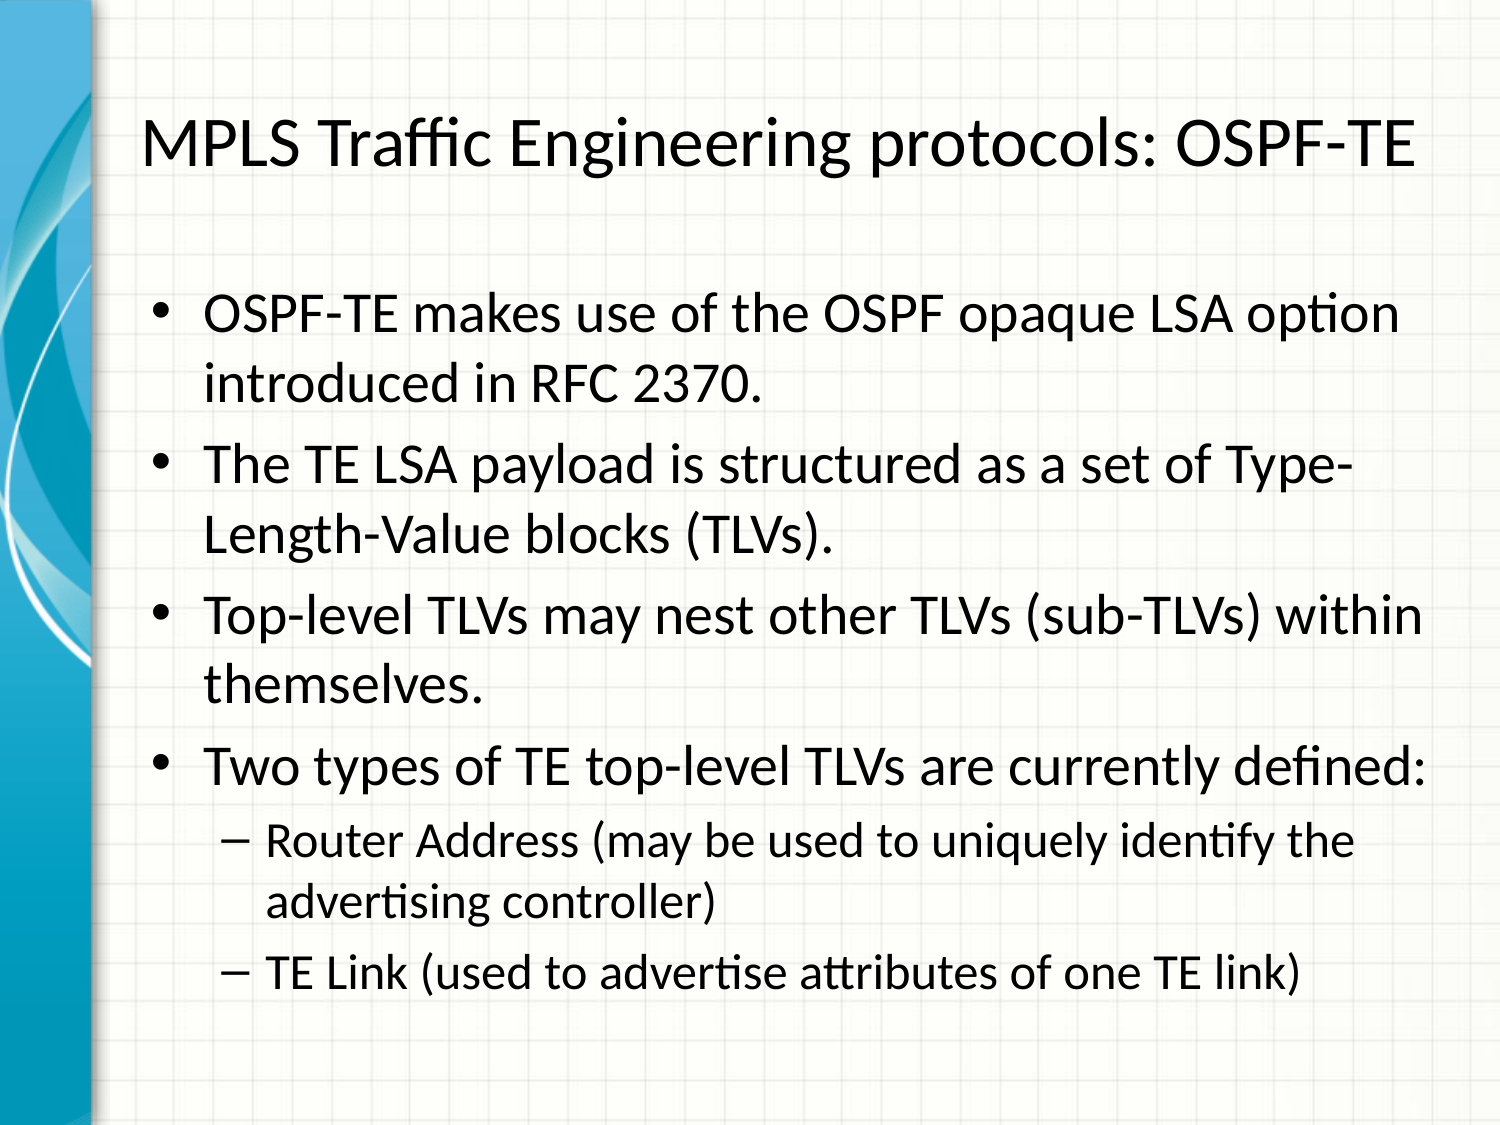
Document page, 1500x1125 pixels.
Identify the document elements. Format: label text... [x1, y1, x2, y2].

title MPLS Traffic Engineering protocols: OSPF-TE [125, 44, 1450, 232]
picture [0, 0, 1500, 1125]
list OSPF-TE makes use of the OSPF opaque LSA option introduced in RFC 2370. The TE LSA payload is structured as a set of Type-Length-Value blocks (TLVs). Top-level TLVs may nest other TLVs (sub-TLVs) within themselves. Two types of TE top-level TLVs are currently defined: Router Address (may be used to uniquely identify the advertising controller) TE Link (used to advertise attributes of one TE link) [135, 267, 1450, 1071]
